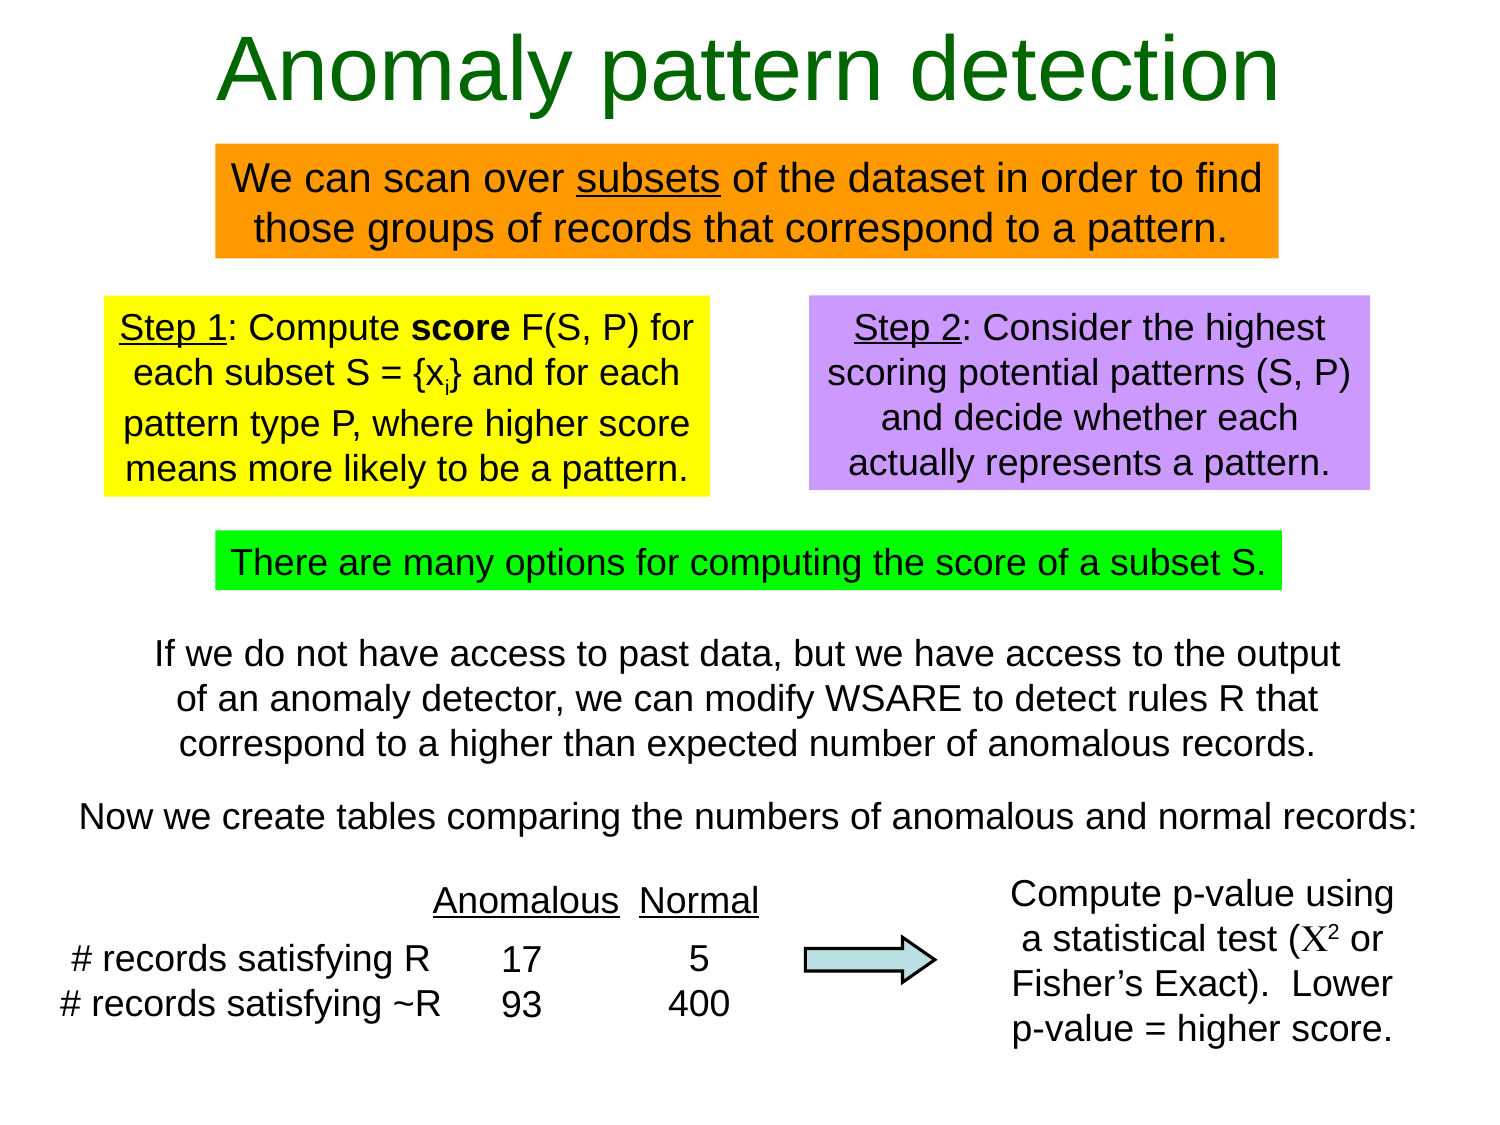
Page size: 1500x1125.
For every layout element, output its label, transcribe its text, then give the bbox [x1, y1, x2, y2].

text_box Anomaly pattern detection [74, 12, 1425, 127]
text_box 5 400 [653, 927, 746, 1032]
text_box [805, 937, 935, 983]
text_box Step 1: Compute score F(S, P) for each subset S = {xi} and for each pattern type P, where higher score means more likely to be a pattern. [103, 295, 710, 497]
text_box There are many options for computing the score of a subset S. [215, 530, 1282, 591]
text_box Compute p-value using a statistical test (C2 or Fisher’s Exact). Lower p-value = higher score. [980, 861, 1425, 1057]
text_box Anomalous [417, 868, 624, 929]
text_box Normal [624, 868, 775, 929]
text_box Step 2: Consider the highest scoring potential patterns (S, P) and decide whether each actually represents a pattern. [809, 295, 1371, 490]
text_box Now we create tables comparing the numbers of anomalous and normal records: [63, 784, 1433, 845]
text_box 17 93 [486, 927, 558, 1032]
text_box If we do not have access to past data, but we have access to the output of an anomaly detector, we can modify WSARE to detect rules R that correspond to a higher than expected number of anomalous records. [122, 621, 1373, 772]
text_box # records satisfying R # records satisfying ~R [45, 926, 458, 1031]
text_box We can scan over subsets of the dataset in order to find those groups of records that correspond to a pattern. [215, 143, 1279, 259]
